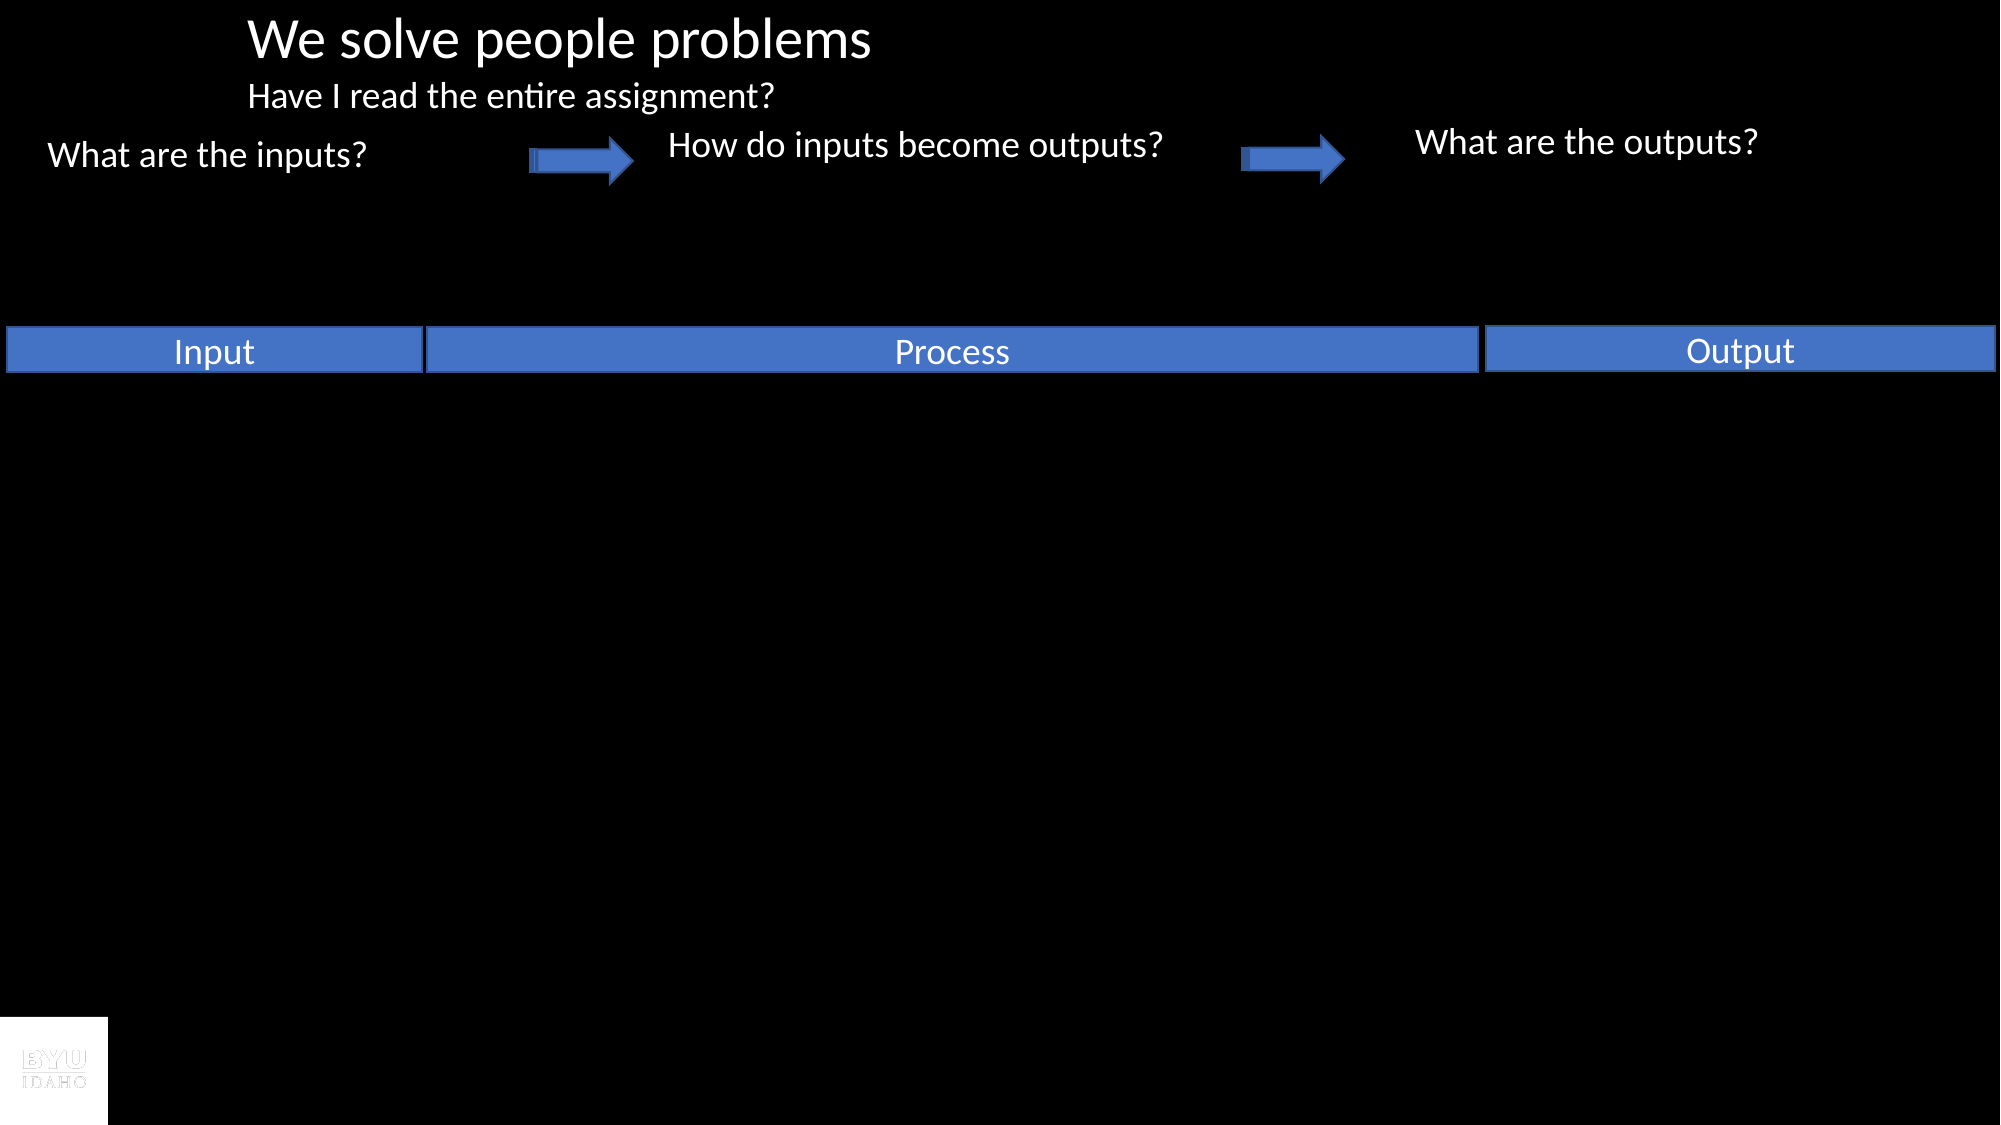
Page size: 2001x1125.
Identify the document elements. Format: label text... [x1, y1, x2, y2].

text_box Input [6, 326, 423, 373]
text_box [529, 168, 623, 187]
text_box [1241, 168, 1336, 185]
text_box What are the inputs? [0, 122, 489, 183]
text_box How do inputs become outputs? [578, 112, 1234, 173]
text_box Process [426, 326, 1479, 373]
text_box Output [1485, 325, 1996, 372]
text_box We solve people problems Have I read the entire assignment? [232, 0, 1591, 168]
text_box What are the outputs? [1325, 109, 1943, 169]
